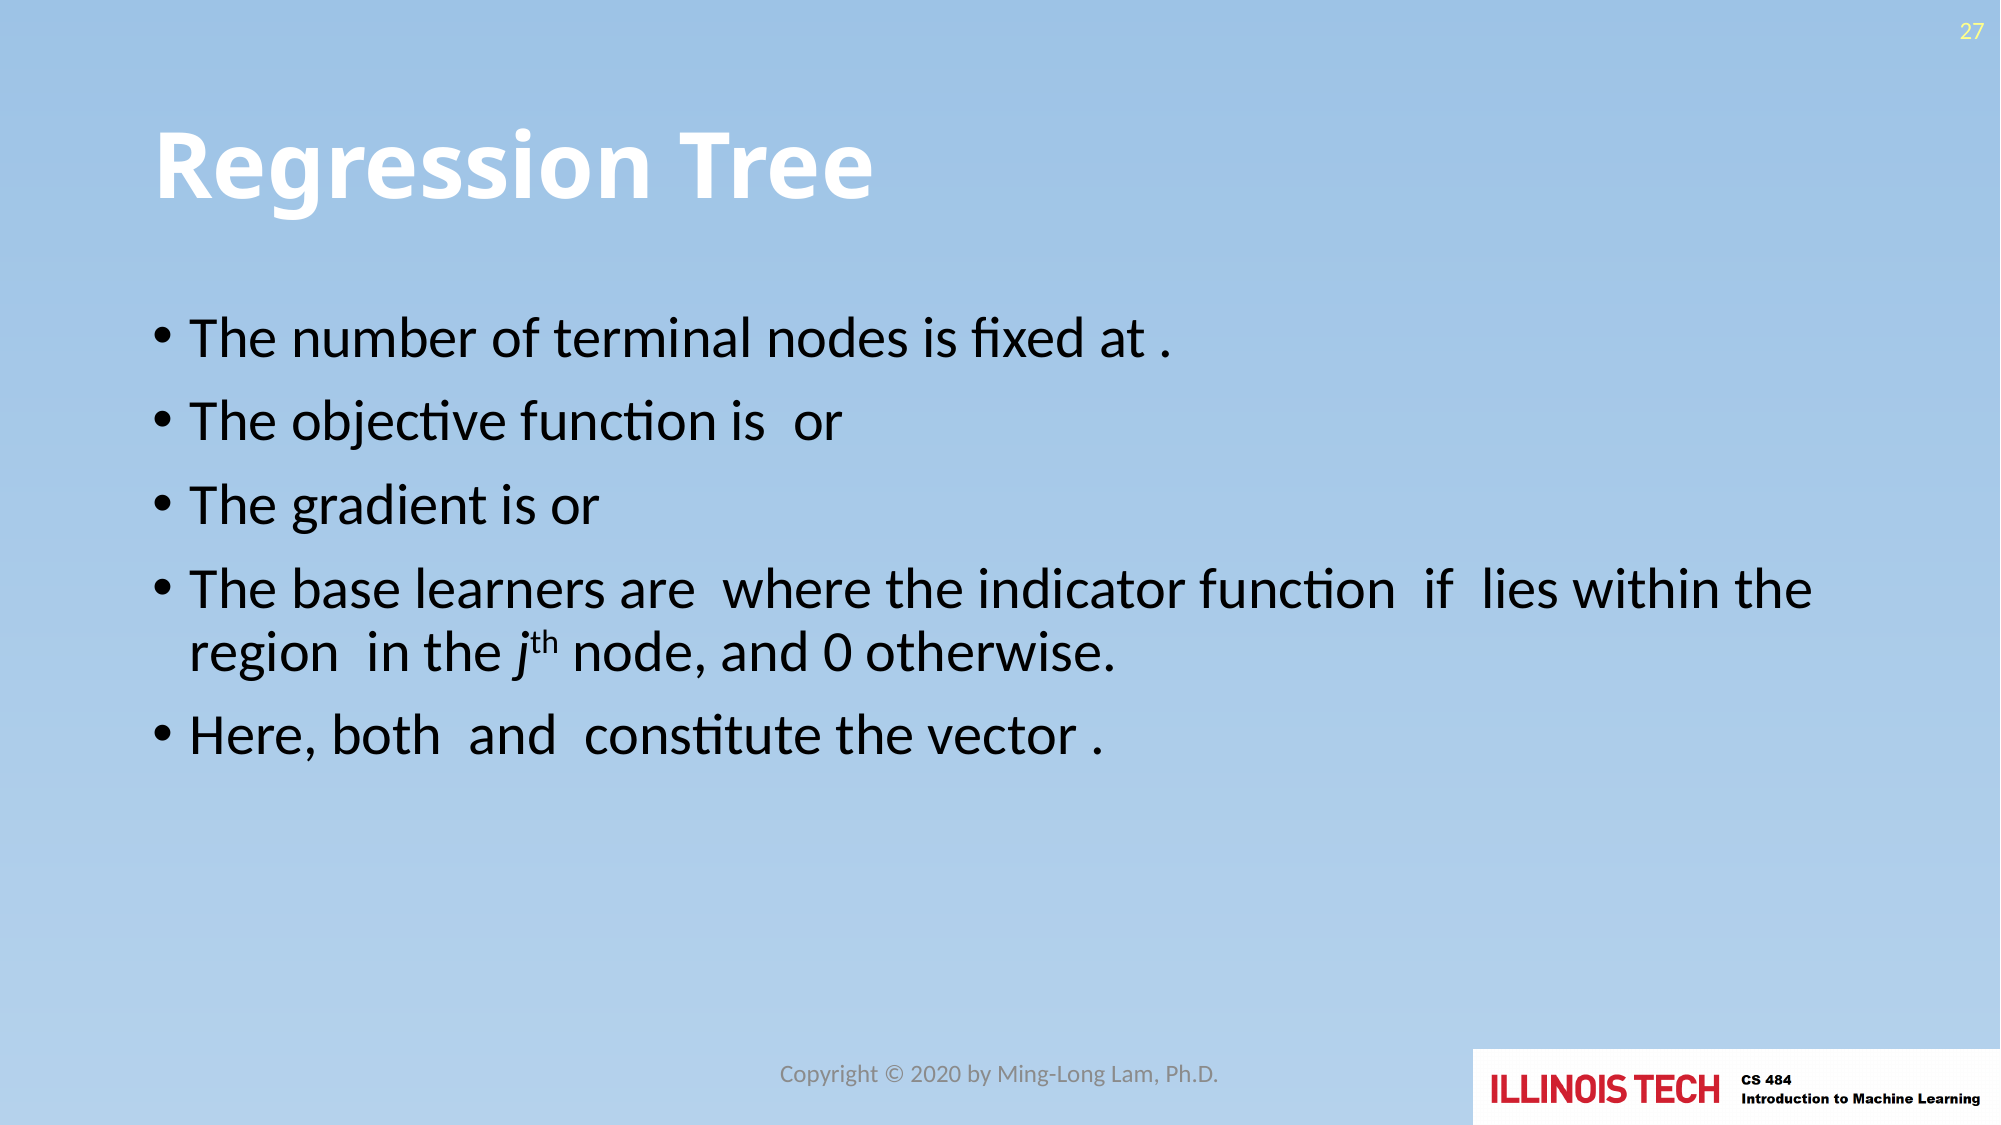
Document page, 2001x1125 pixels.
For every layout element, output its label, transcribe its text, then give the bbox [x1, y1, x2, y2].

title Regression Tree [137, 59, 1863, 278]
slide_number 27 [1550, 0, 2000, 60]
picture [1473, 1049, 2000, 1125]
footer Copyright © 2020 by Ming-Long Lam, Ph.D. [662, 1042, 1338, 1103]
